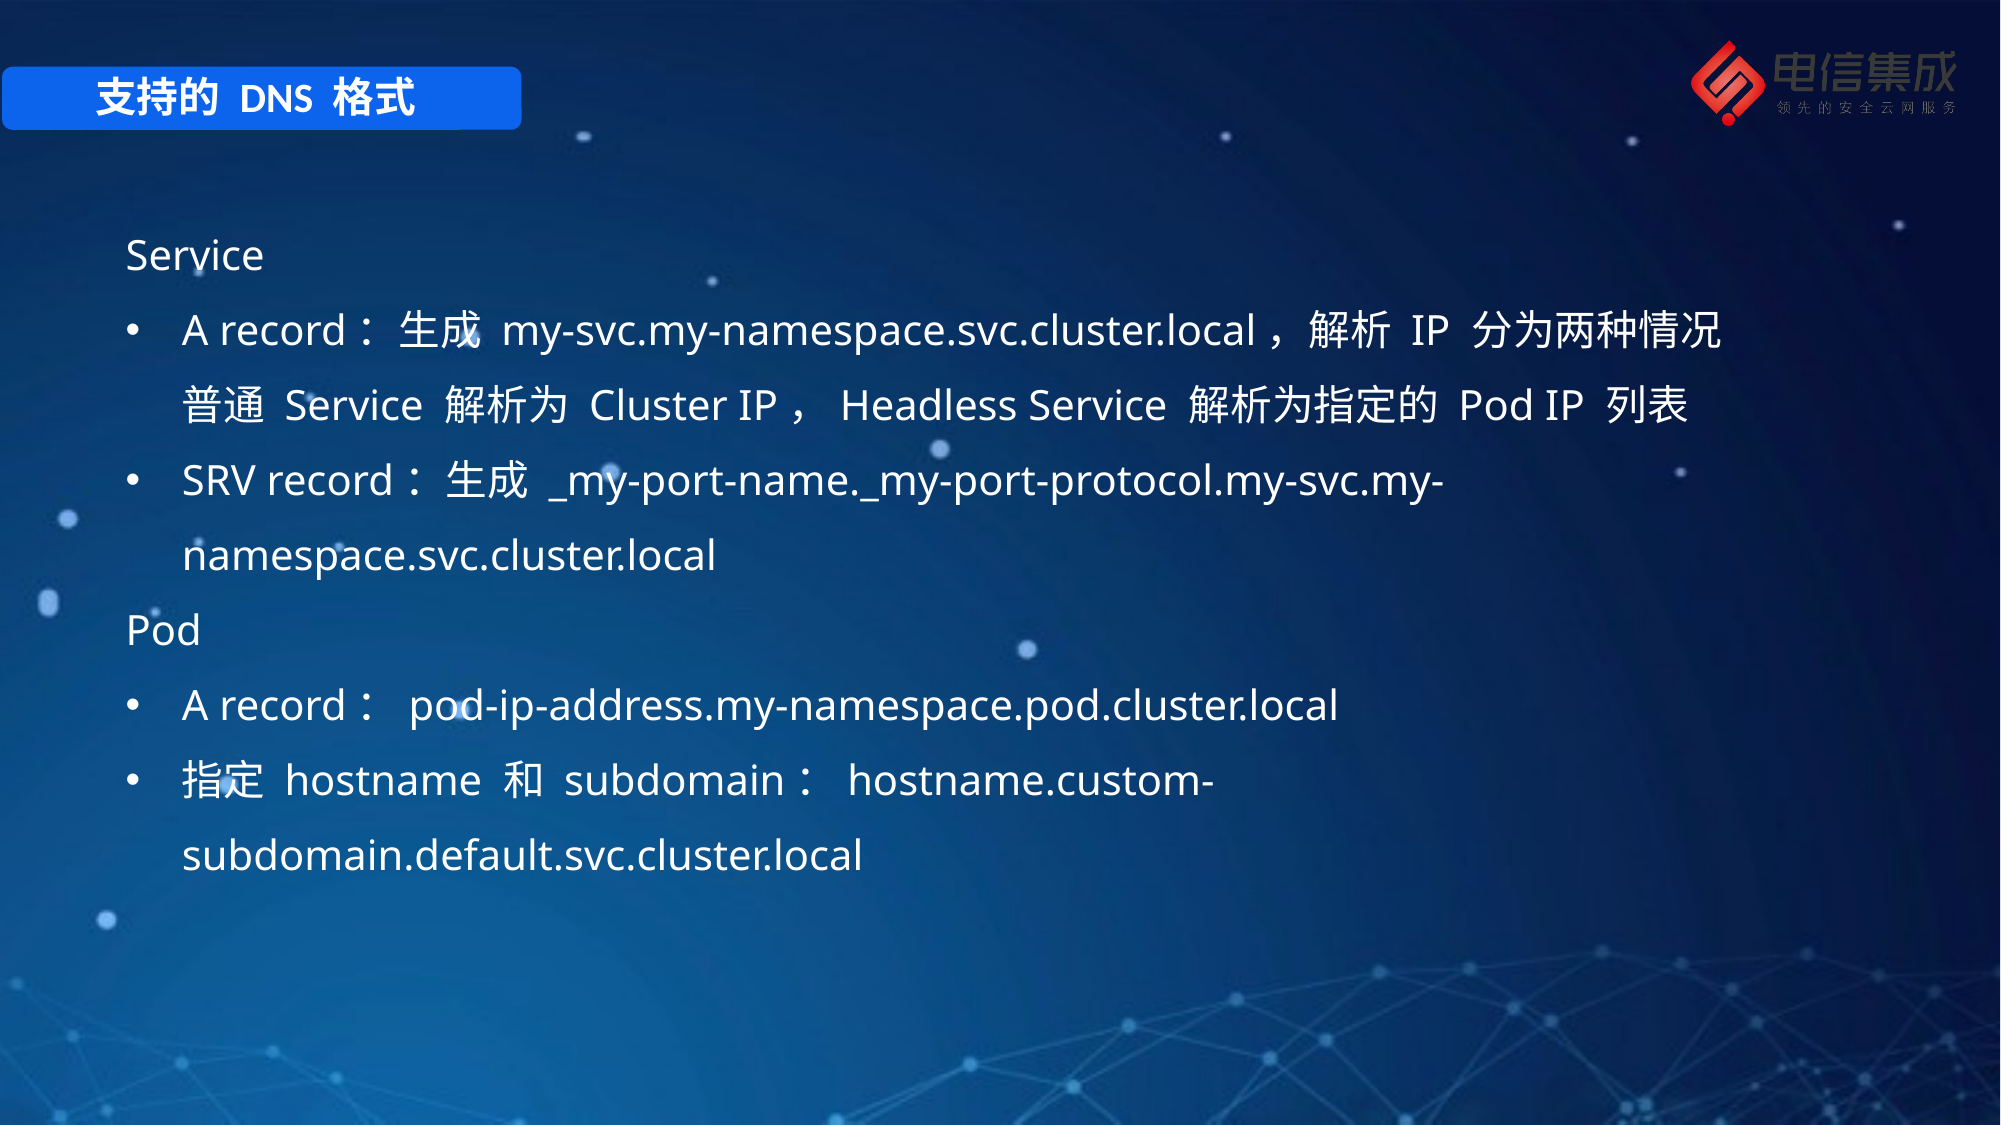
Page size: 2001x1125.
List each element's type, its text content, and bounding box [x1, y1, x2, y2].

picture [0, 0, 2001, 1125]
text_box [0, 62, 522, 130]
text_box Service A record：生成 my-svc.my-namespace.svc.cluster.local，解析 IP 分为两种情况普通 Service 解析为 Cluster IP，Headless Service 解析为指定的 Pod IP 列表 SRV record：生成 _my-port-name._my-port-protocol.my-svc.my-namespace.svc.cluster.local Pod A record：pod-ip-address.my-namespace.pod.cluster.local 指定 hostname 和 subdomain：hostname.custom-subdomain.default.svc.cluster.local [110, 196, 1737, 887]
